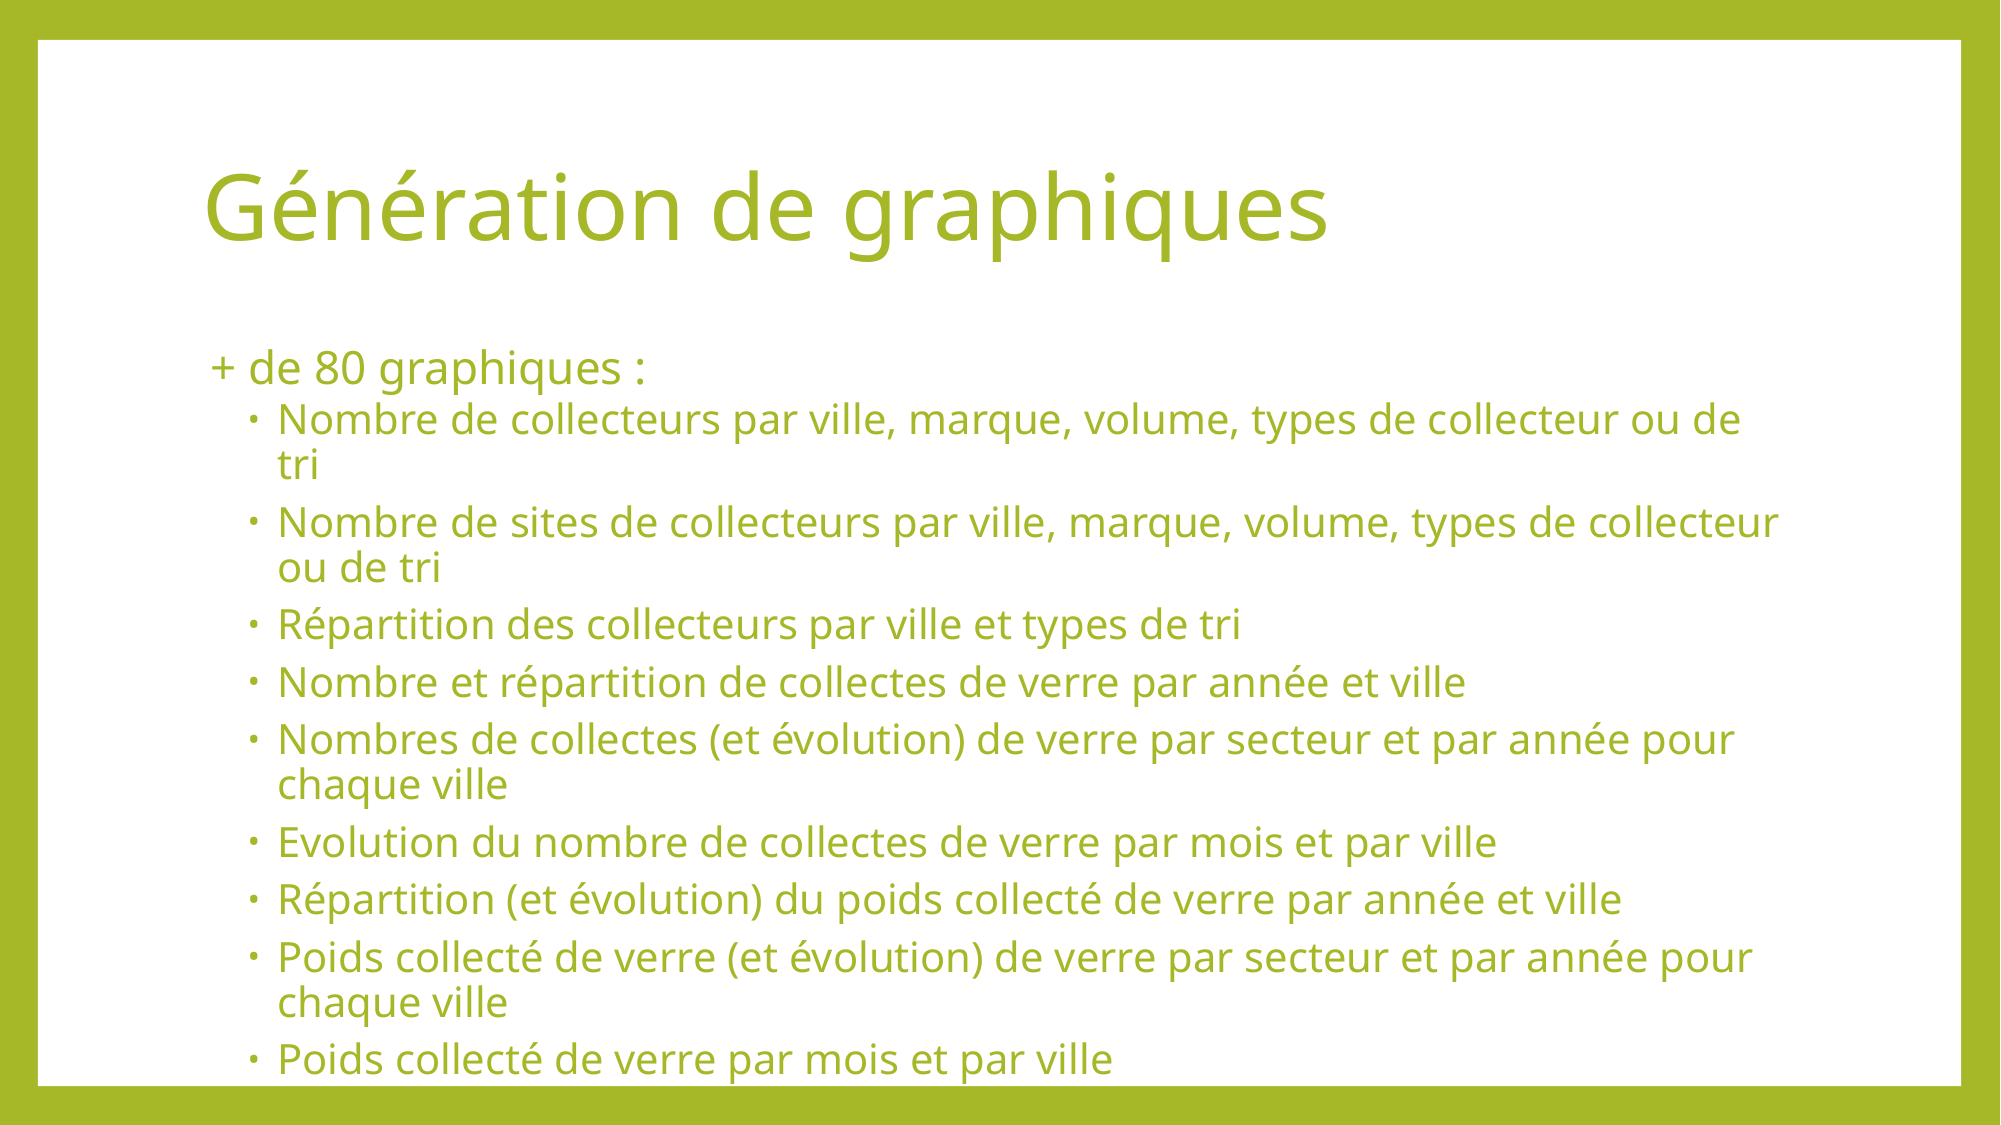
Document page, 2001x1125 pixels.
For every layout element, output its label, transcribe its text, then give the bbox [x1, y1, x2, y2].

title Génération de graphiques [187, 99, 1808, 323]
list + de 80 graphiques : Nombre de collecteurs par ville, marque, volume, types de collecteur ou de tri Nombre de sites de collecteurs par ville, marque, volume, types de collecteur ou de tri Répartition des collecteurs par ville et types de tri Nombre et répartition de collectes de verre par année et ville Nombres de collectes (et évolution) de verre par secteur et par année pour chaque ville Evolution du nombre de collectes de verre par mois et par ville Répartition (et évolution) du poids collecté de verre par année et ville Poids collecté de verre (et évolution) de verre par secteur et par année pour chaque ville Poids collecté de verre par mois et par ville [187, 337, 1808, 1000]
